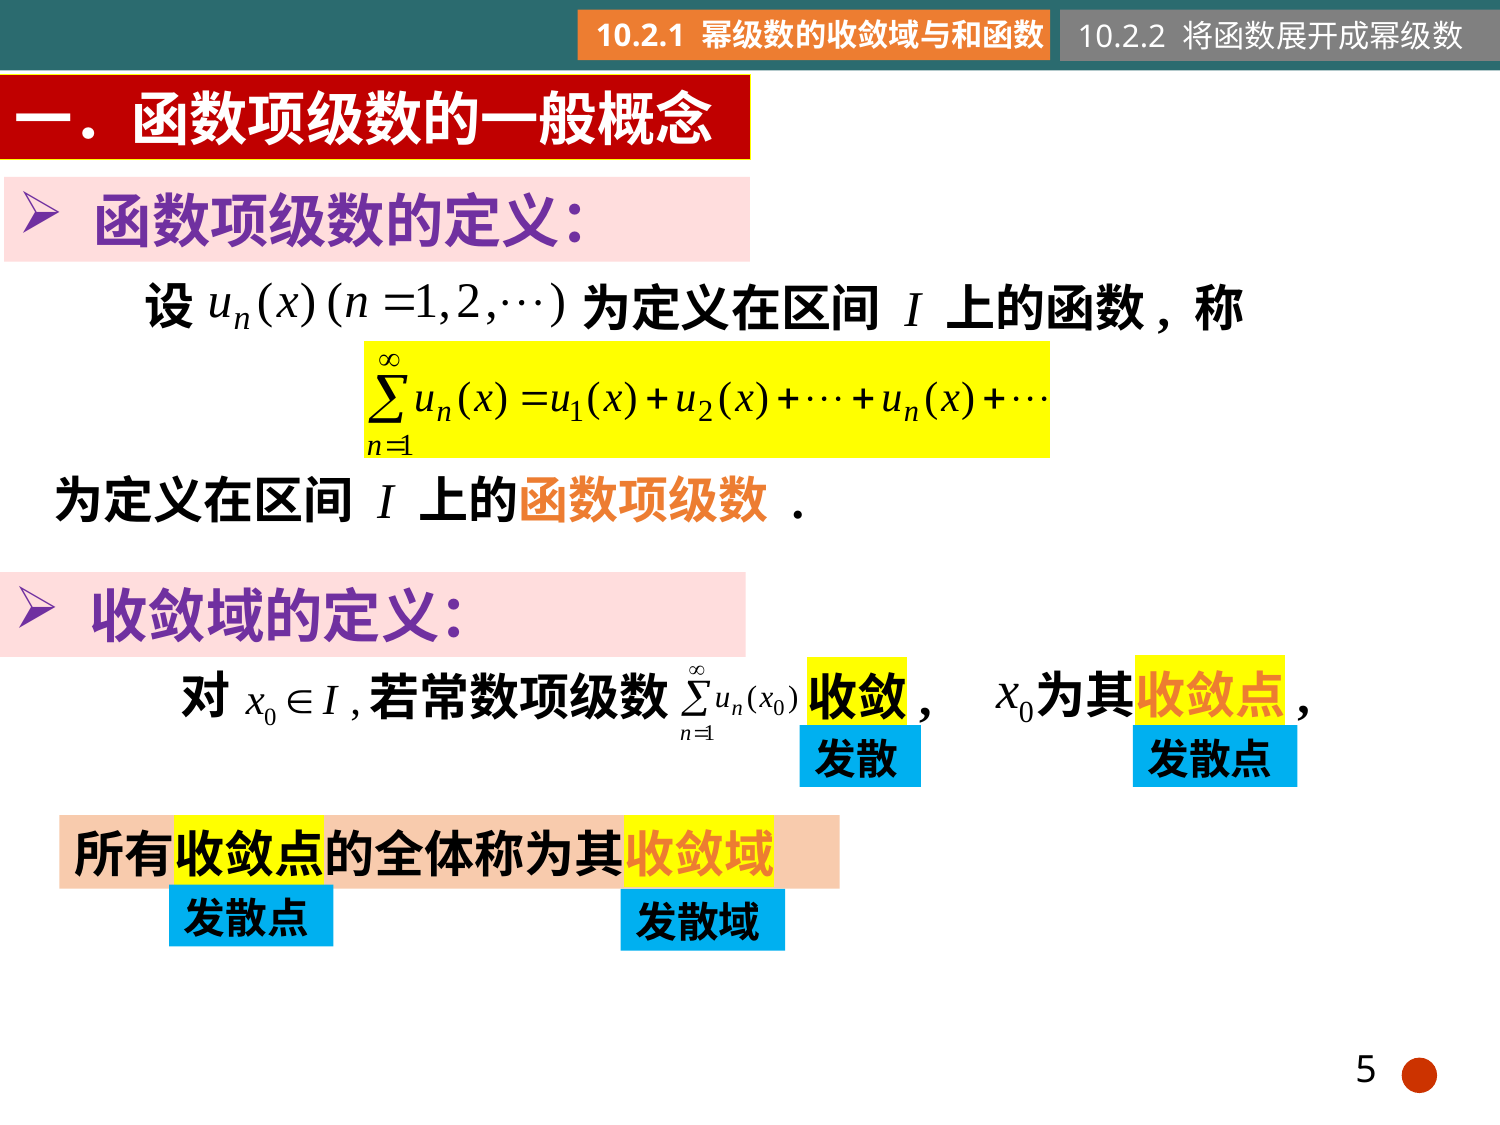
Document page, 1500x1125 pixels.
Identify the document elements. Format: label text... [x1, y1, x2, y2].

text_box 10.2.2 将函数展开成幂级数 [1060, 8, 1481, 57]
text_box [576, 9, 1051, 61]
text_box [364, 341, 1050, 459]
slide_number 5 [1340, 1037, 1481, 1113]
text_box 发散域 [620, 888, 786, 951]
text_box 为定义在区间 I 上的函数项级数 . [39, 461, 853, 528]
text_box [678, 656, 800, 743]
text_box 发散点 [1132, 725, 1298, 787]
text_box 函数项级数的定义： [3, 175, 752, 263]
text_box 设 [129, 267, 243, 330]
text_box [206, 274, 567, 334]
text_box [986, 655, 1043, 735]
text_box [241, 677, 363, 730]
text_box 为定义在区间 I 上的函数, 称 [566, 269, 1359, 332]
text_box 收敛域的定义： [0, 571, 747, 658]
text_box [0, 0, 1500, 71]
text_box 发散点 [169, 884, 334, 947]
text_box 10.2.1 幂级数的收敛域与和函数 [580, 7, 1061, 55]
text_box [1401, 1057, 1438, 1094]
text_box 所有收敛点的全体称为其收敛域 [59, 815, 840, 889]
text_box 对 [165, 658, 290, 719]
text_box 一．函数项级数的一般概念 [0, 74, 751, 160]
text_box 发散 [799, 725, 921, 787]
text_box 收敛, 称 [800, 657, 986, 724]
text_box [1059, 8, 1500, 62]
text_box 若常数项级数 [355, 658, 678, 720]
text_box 为其收敛点, [1043, 655, 1379, 726]
